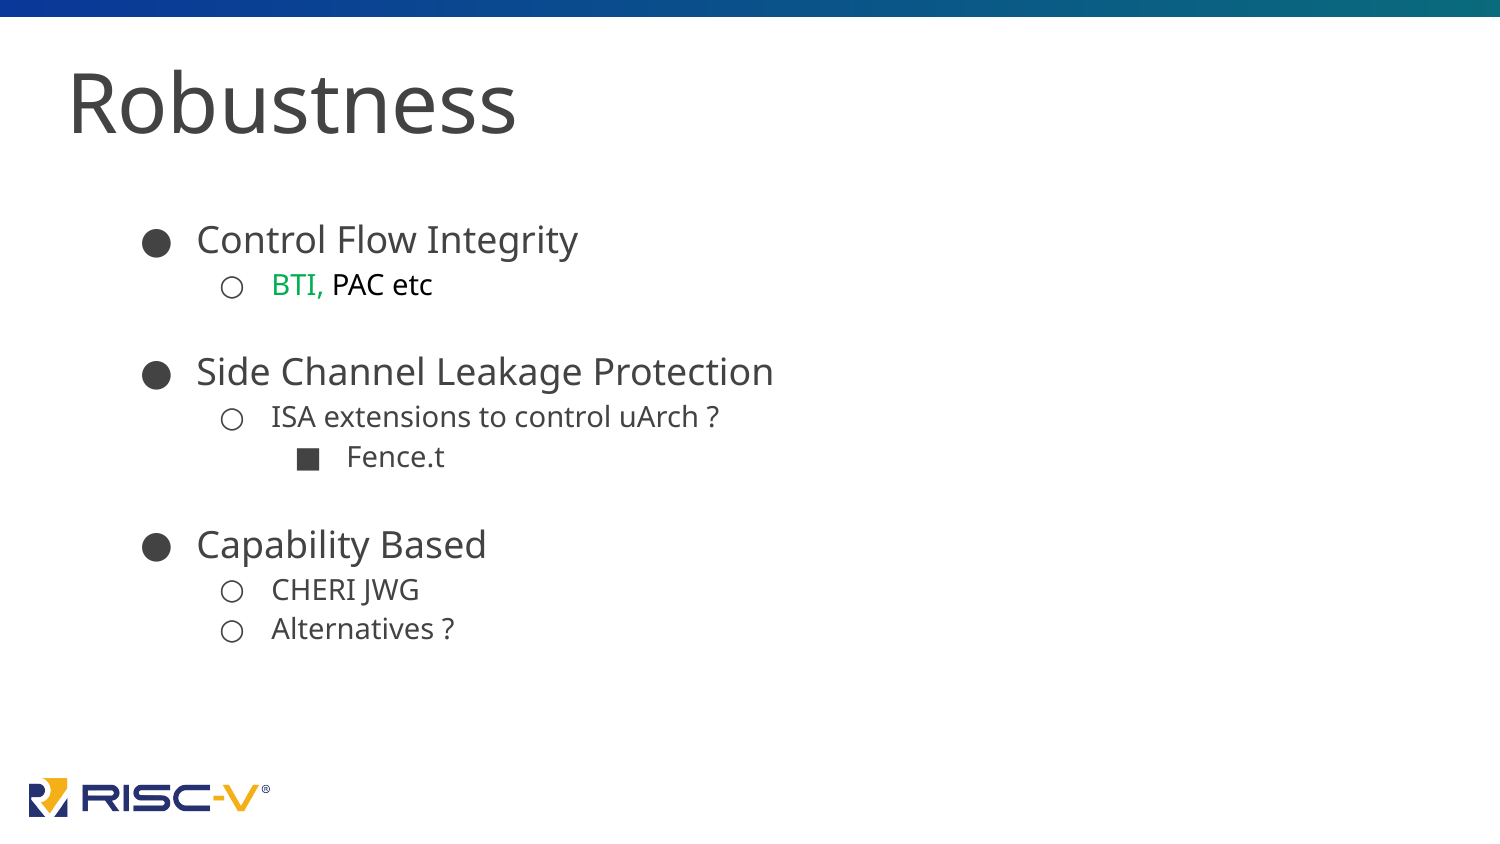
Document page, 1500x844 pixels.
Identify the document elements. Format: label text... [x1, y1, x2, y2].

title Robustness [51, 35, 1449, 159]
picture [29, 778, 270, 817]
text_box Control Flow Integrity BTI, PAC etc Side Channel Leakage Protection ISA extensions to control uArch ? Fence.t Capability Based CHERI JWG Alternatives ? [106, 194, 1005, 795]
